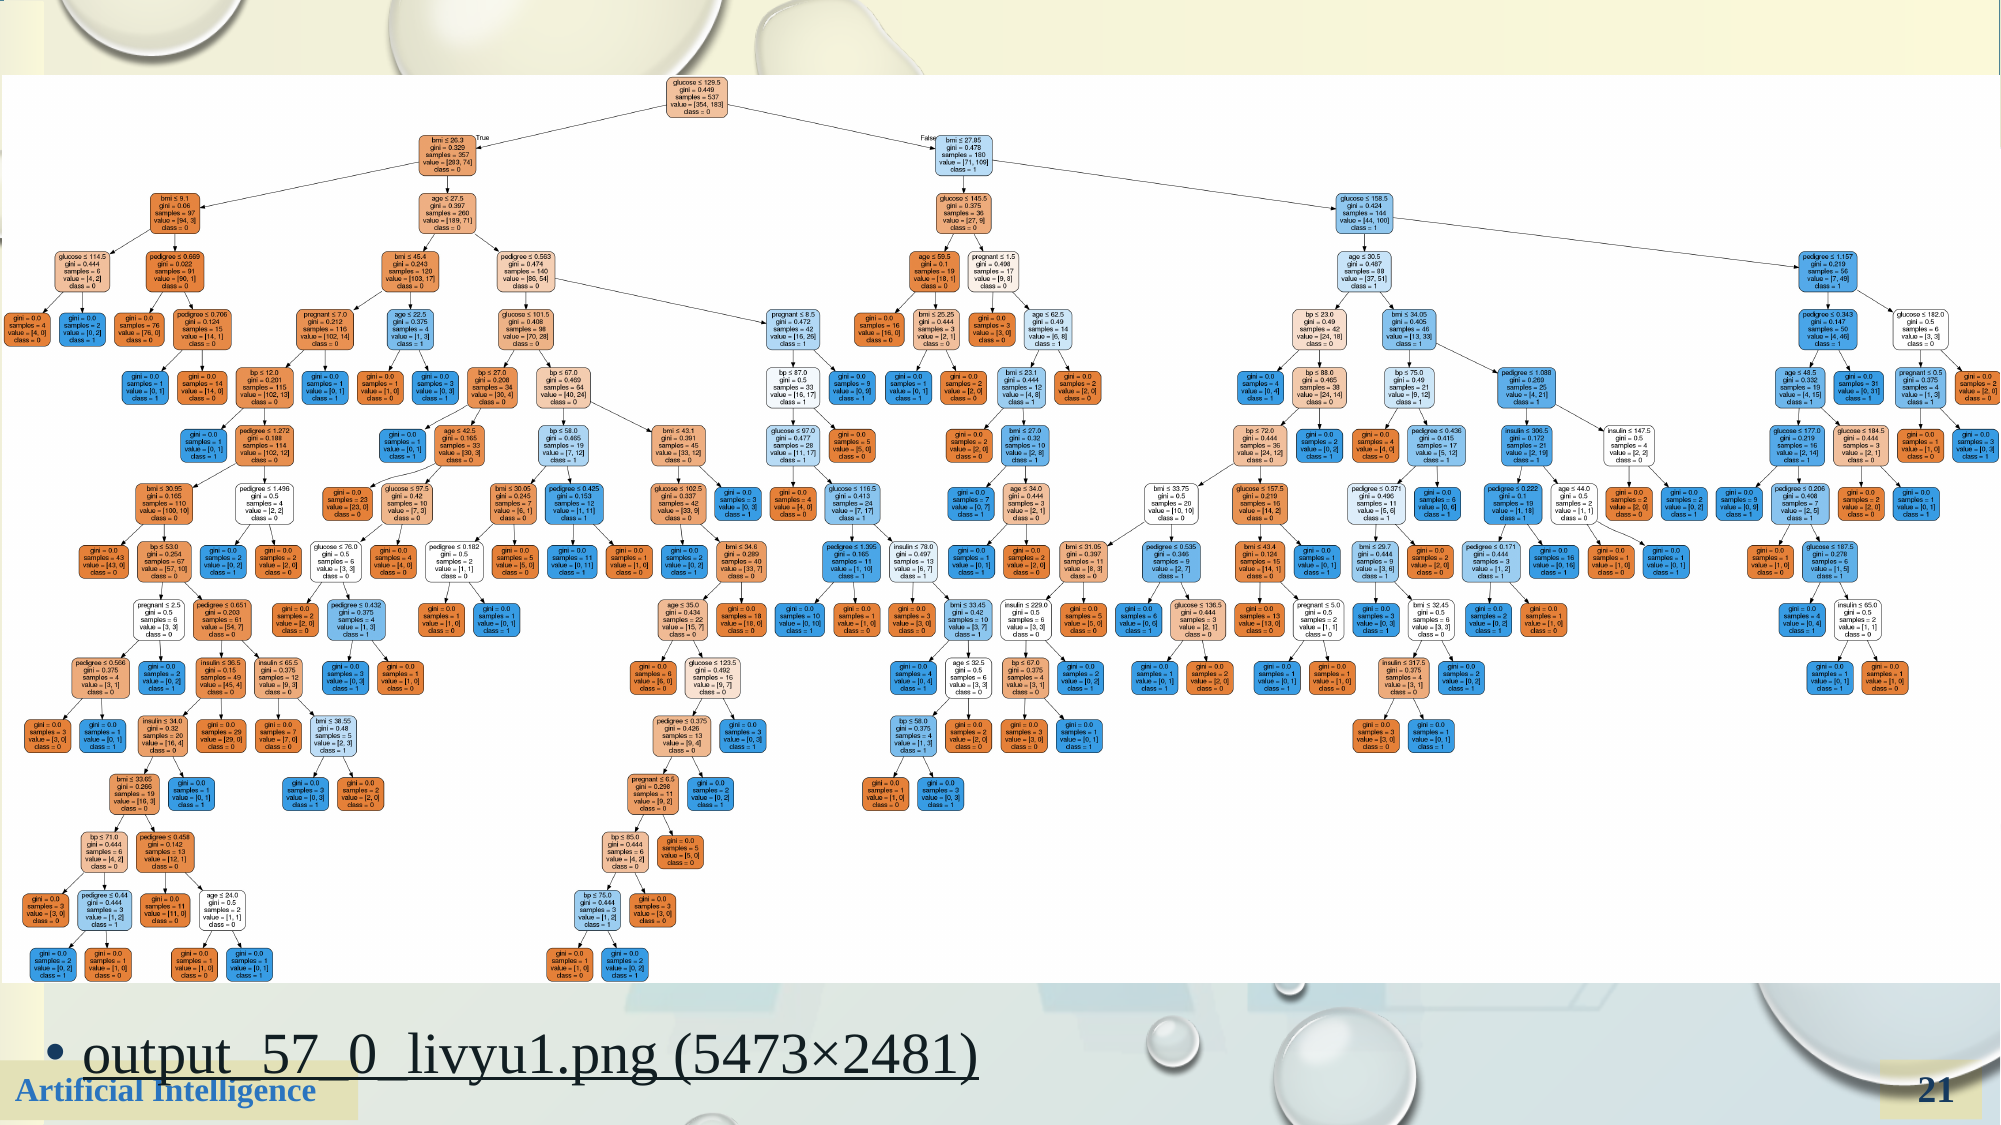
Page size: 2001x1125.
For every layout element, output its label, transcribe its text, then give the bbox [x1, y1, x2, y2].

picture [0, 0, 2001, 1125]
list output_57_0_livyu1.png (5473×2481) [30, 1015, 1975, 1099]
slide_number 21 [1692, 1057, 1970, 1118]
